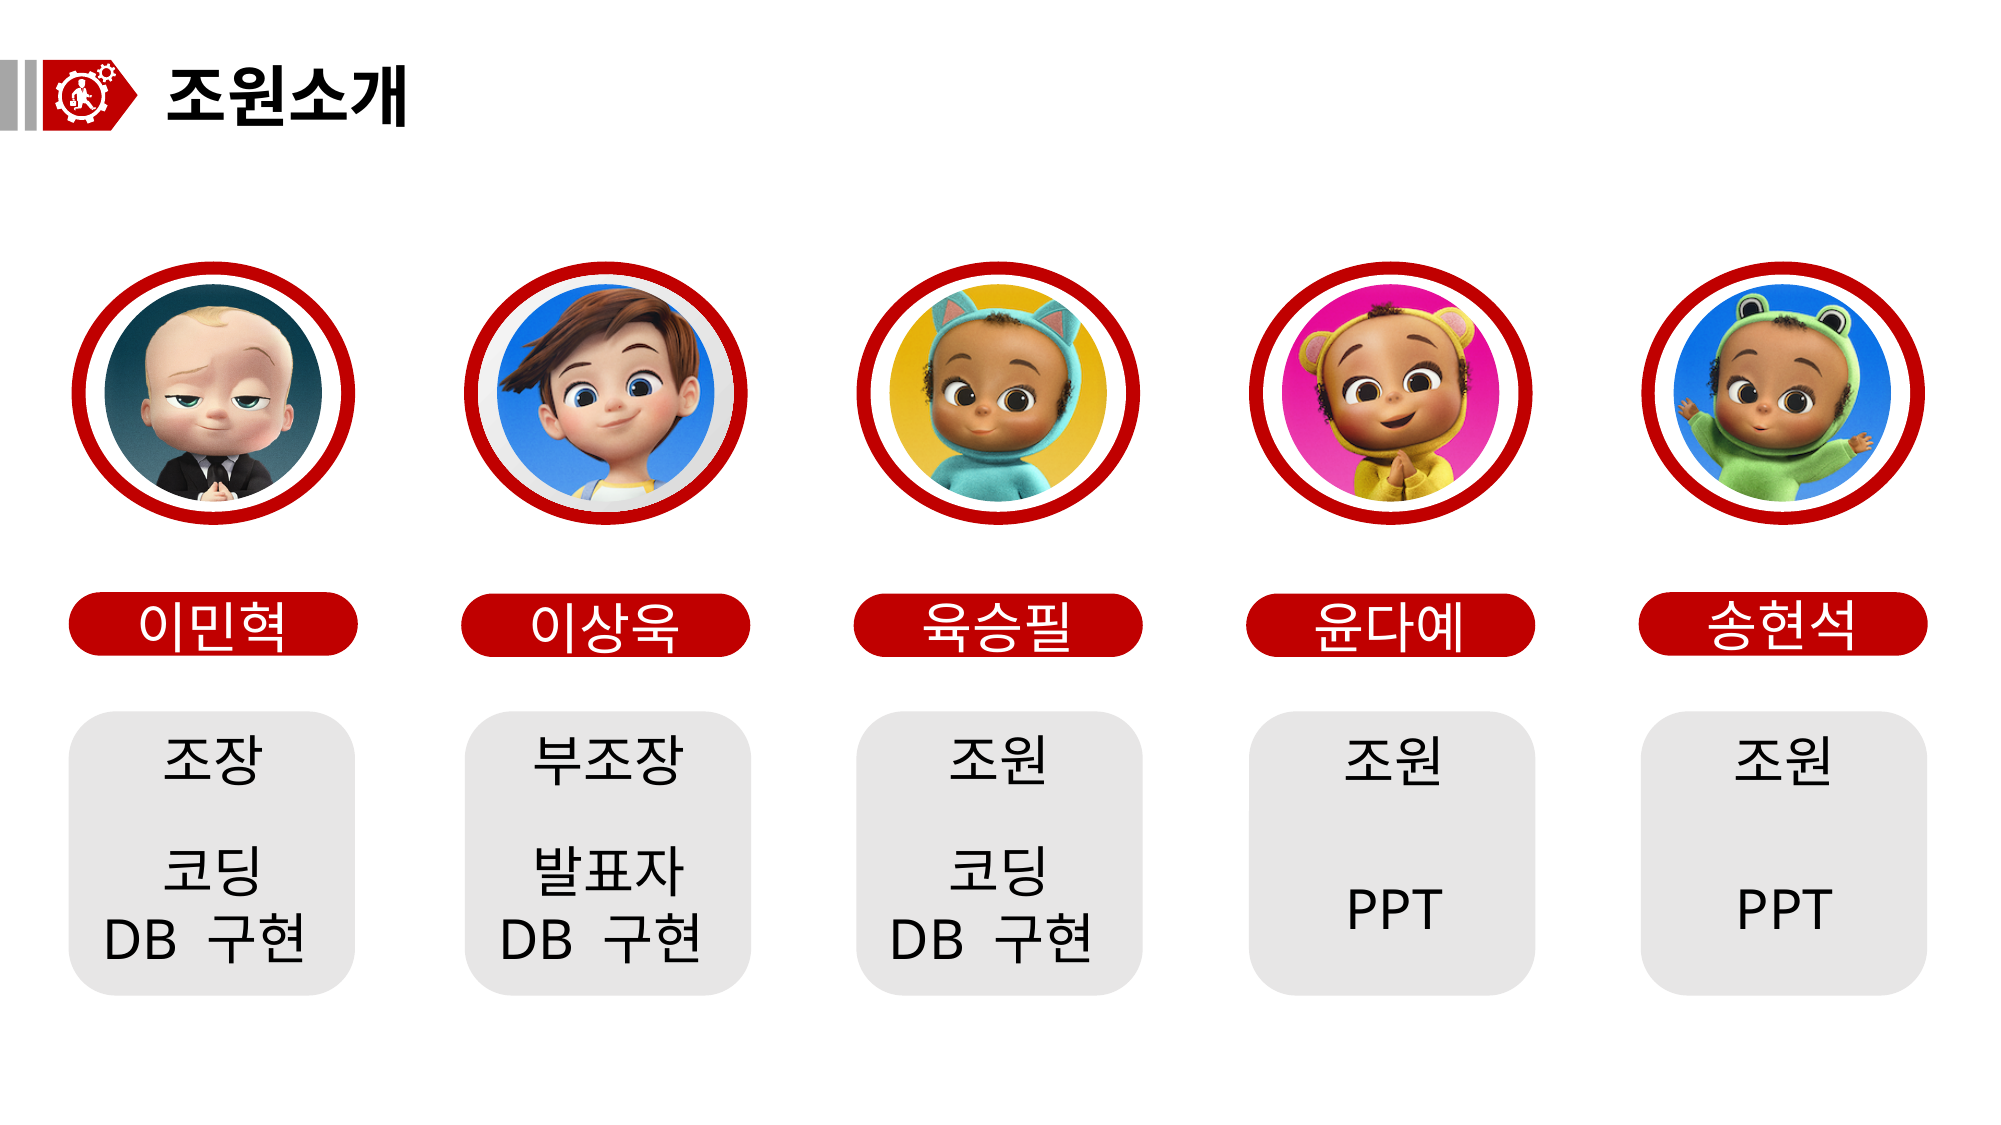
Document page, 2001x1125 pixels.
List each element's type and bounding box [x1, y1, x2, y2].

text_box [1615, 261, 1954, 996]
text_box [44, 261, 383, 996]
text_box [440, 261, 778, 996]
text_box [830, 261, 1169, 996]
text_box [1225, 261, 1564, 996]
text_box [0, 47, 989, 144]
